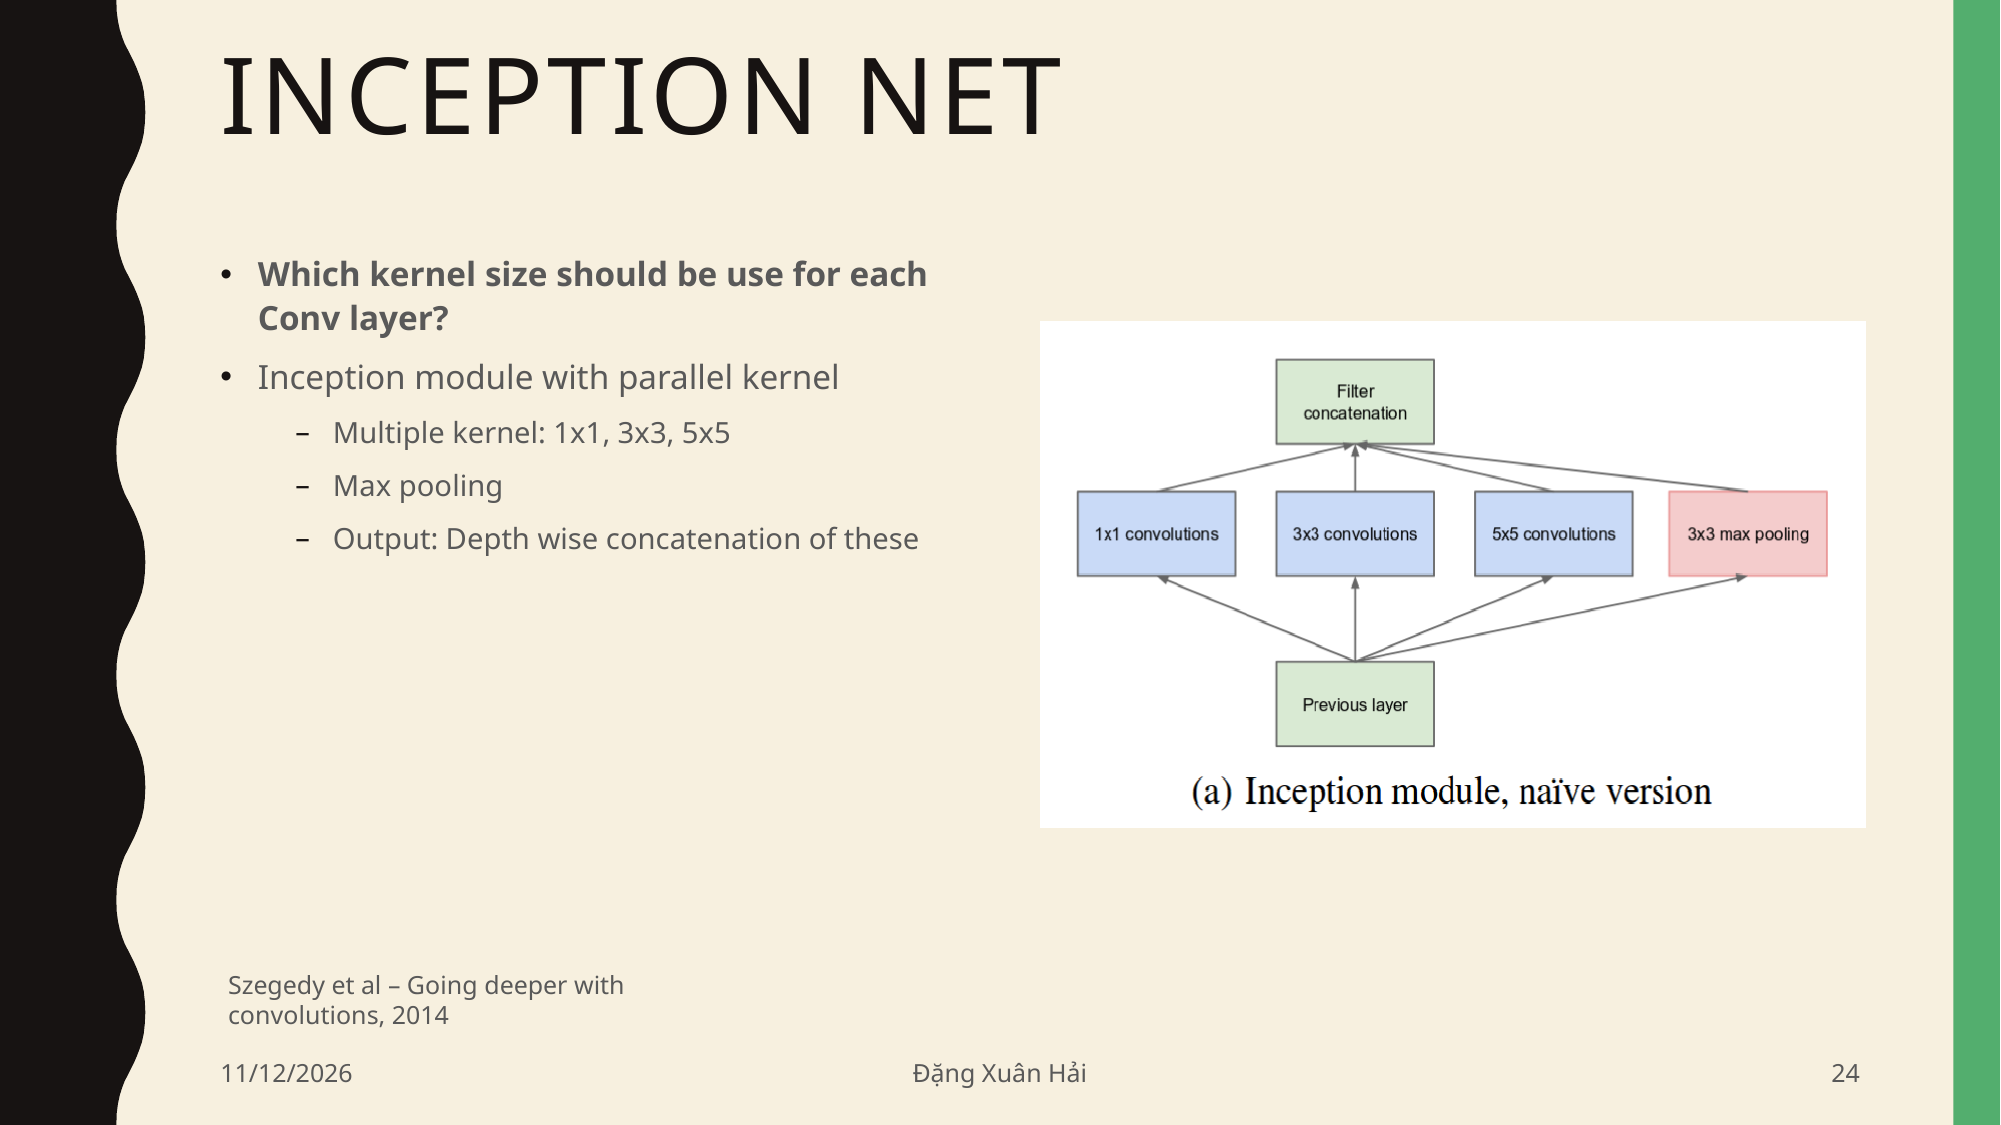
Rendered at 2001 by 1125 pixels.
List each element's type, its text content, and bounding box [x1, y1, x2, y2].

title Inception NET [205, 35, 1875, 179]
footer Đặng Xuân Hải [662, 1045, 1338, 1103]
list Which kernel size should be use for each Conv layer? Inception module with parallel kernel Multiple kernel: 1x1, 3x3, 5x5 Max pooling Output: Depth wise concatenation of these [205, 242, 1019, 832]
slide_number 24 [1412, 1045, 1875, 1103]
text_box Szegedy et al – Going deeper with convolutions, 2014 [213, 970, 793, 1028]
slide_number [205, 1045, 588, 1103]
picture [1040, 321, 1866, 828]
